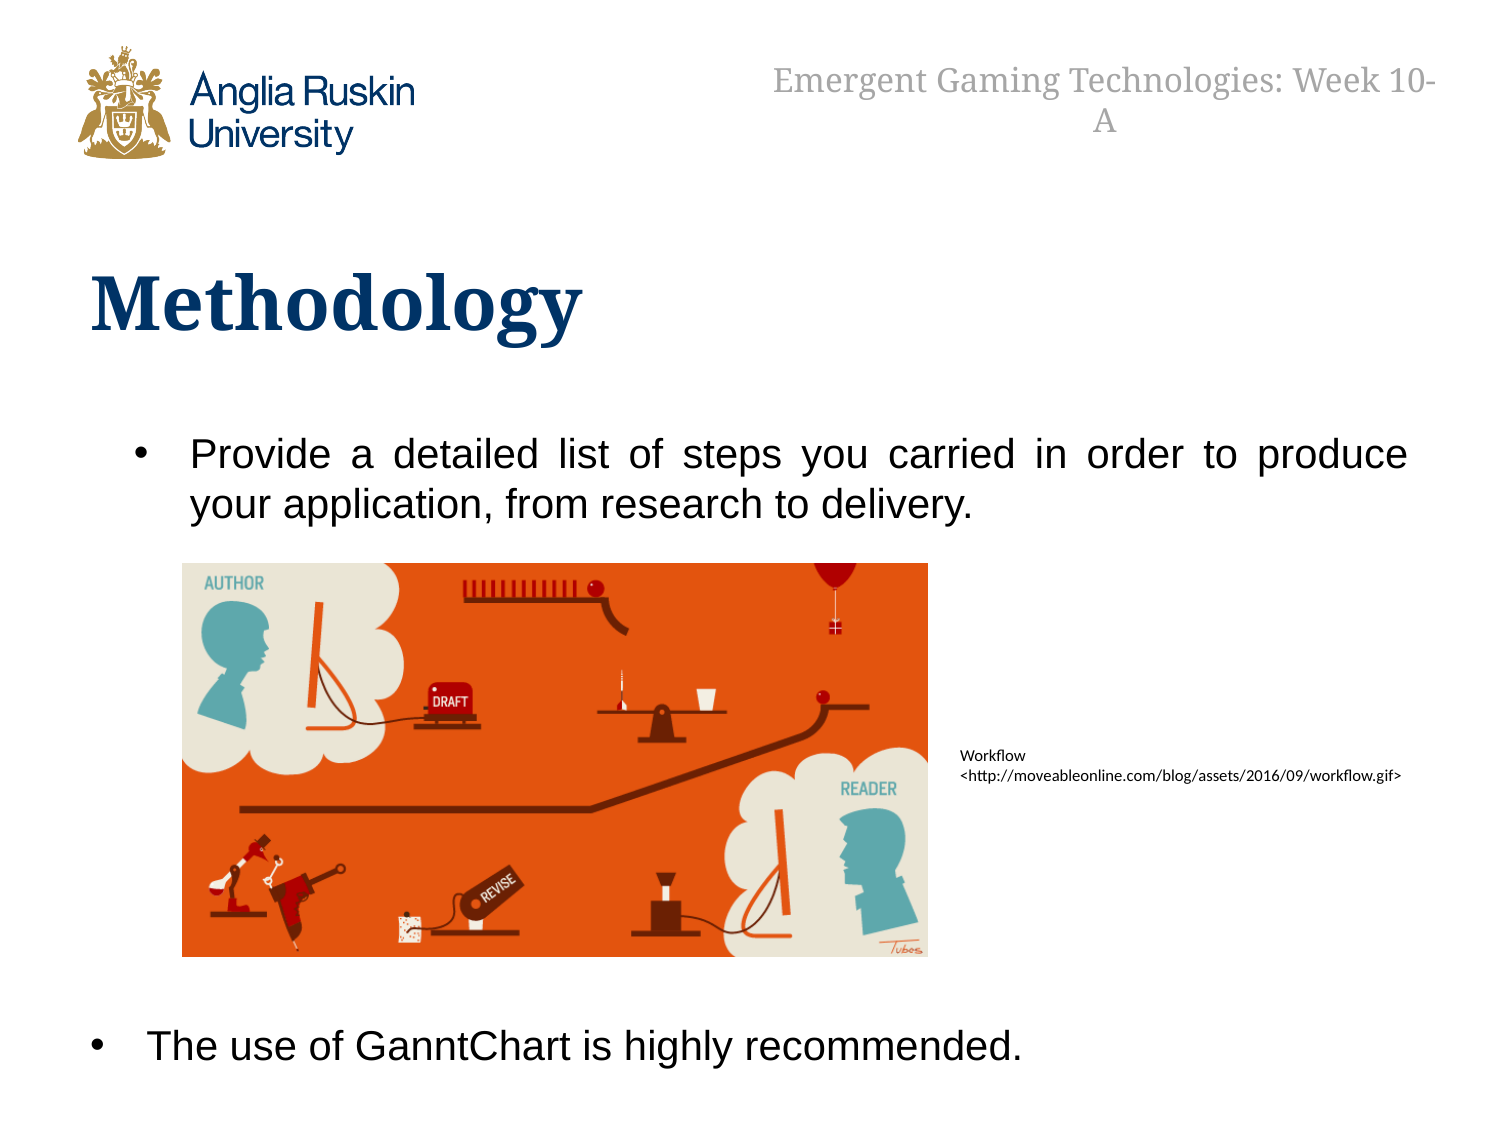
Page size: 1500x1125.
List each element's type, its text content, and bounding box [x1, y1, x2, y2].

text_box The use of GanntChart is highly recommended. [74, 1011, 1381, 1092]
title Methodology [75, 206, 1425, 395]
text_box Provide a detailed list of steps you carried in order to produce your application, from research to delivery. [118, 419, 1425, 539]
picture [181, 563, 928, 957]
text_box Workflow <http://moveableonline.com/blog/assets/2016/09/workflow.gif> [945, 737, 1425, 792]
picture [78, 46, 414, 159]
text_box Emergent Gaming Technologies: Week 10-A [754, 74, 1456, 124]
